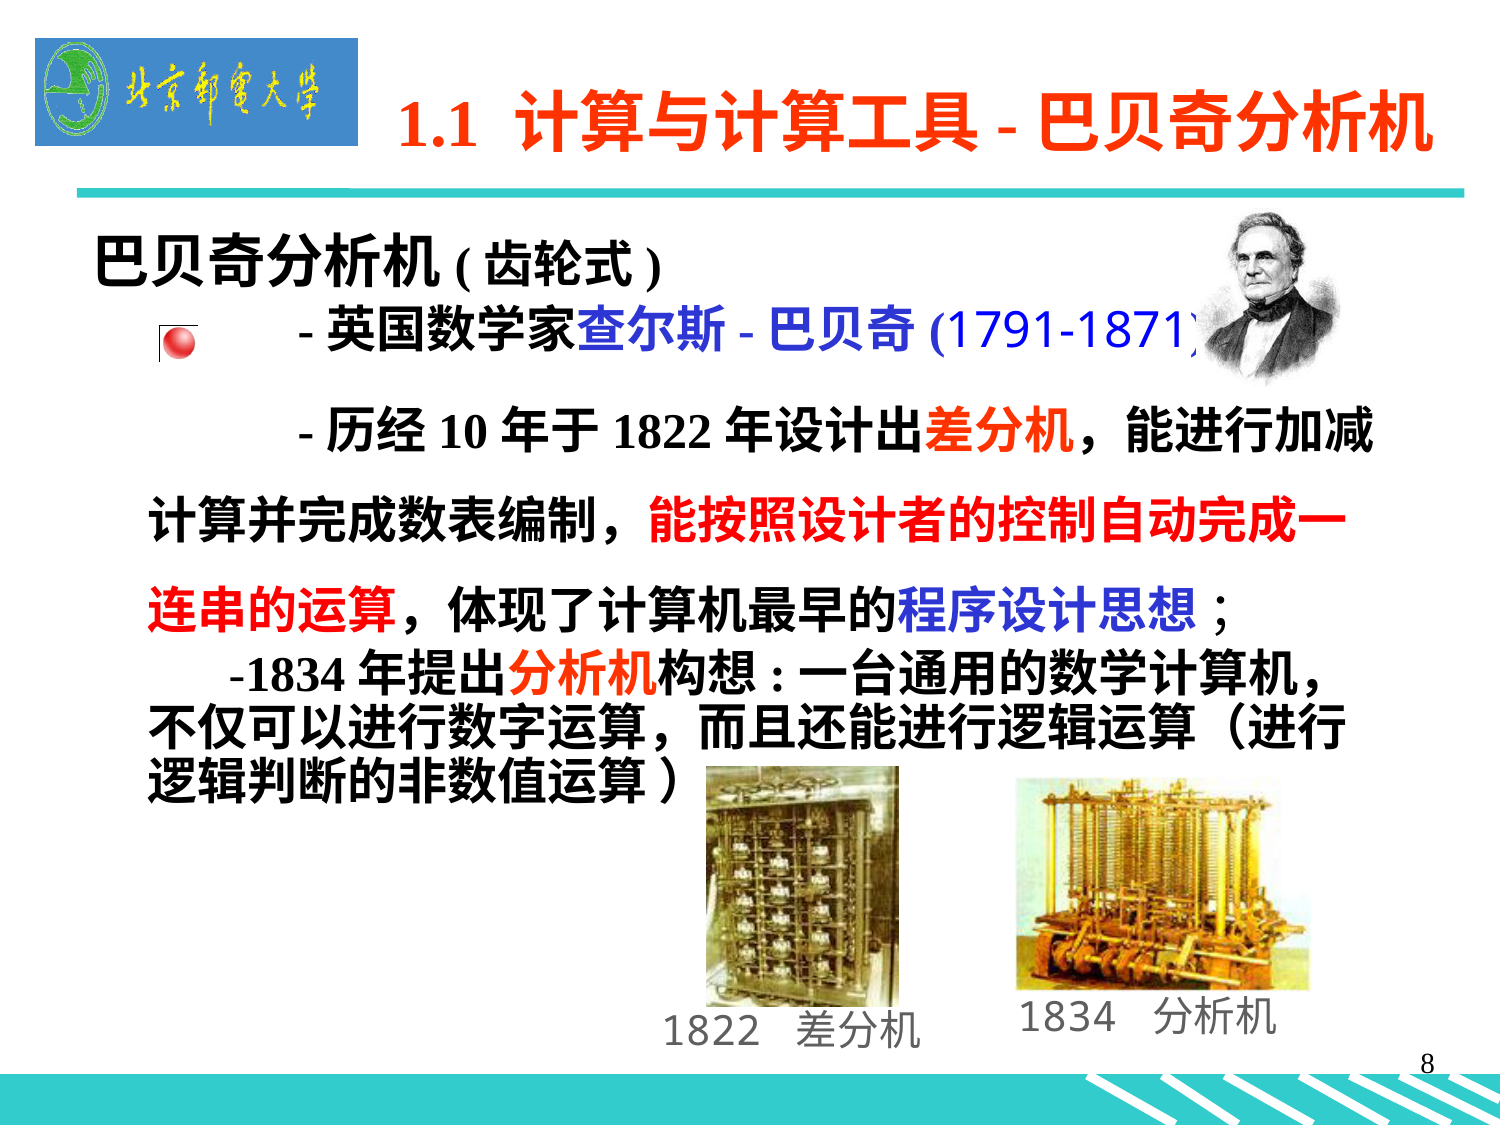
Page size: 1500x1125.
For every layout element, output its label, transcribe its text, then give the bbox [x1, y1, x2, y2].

text_box 8 [1137, 1037, 1450, 1113]
picture [1196, 208, 1341, 387]
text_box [672, 766, 910, 1057]
picture [34, 37, 105, 146]
title 1.1 计算与计算工具-巴贝奇分析机 [105, 11, 1450, 229]
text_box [1015, 777, 1311, 1038]
picture [159, 325, 198, 362]
list 巴贝奇分析机(齿轮式) -英国数学家查尔斯-巴贝奇(1791-1871) -历经10年于1822年设计出差分机，能进行加减计算并完成数表编制，能按照设计者的控制自动完成一连串的运算，体现了计算机最早的程序设计思想 ； -1834年提出分析机构想:一台通用的数学计算机，不仅可以进行数字运算，而且还能进行逻辑运算（进行逻辑判断的非数值运算 ）。 [76, 224, 1399, 981]
